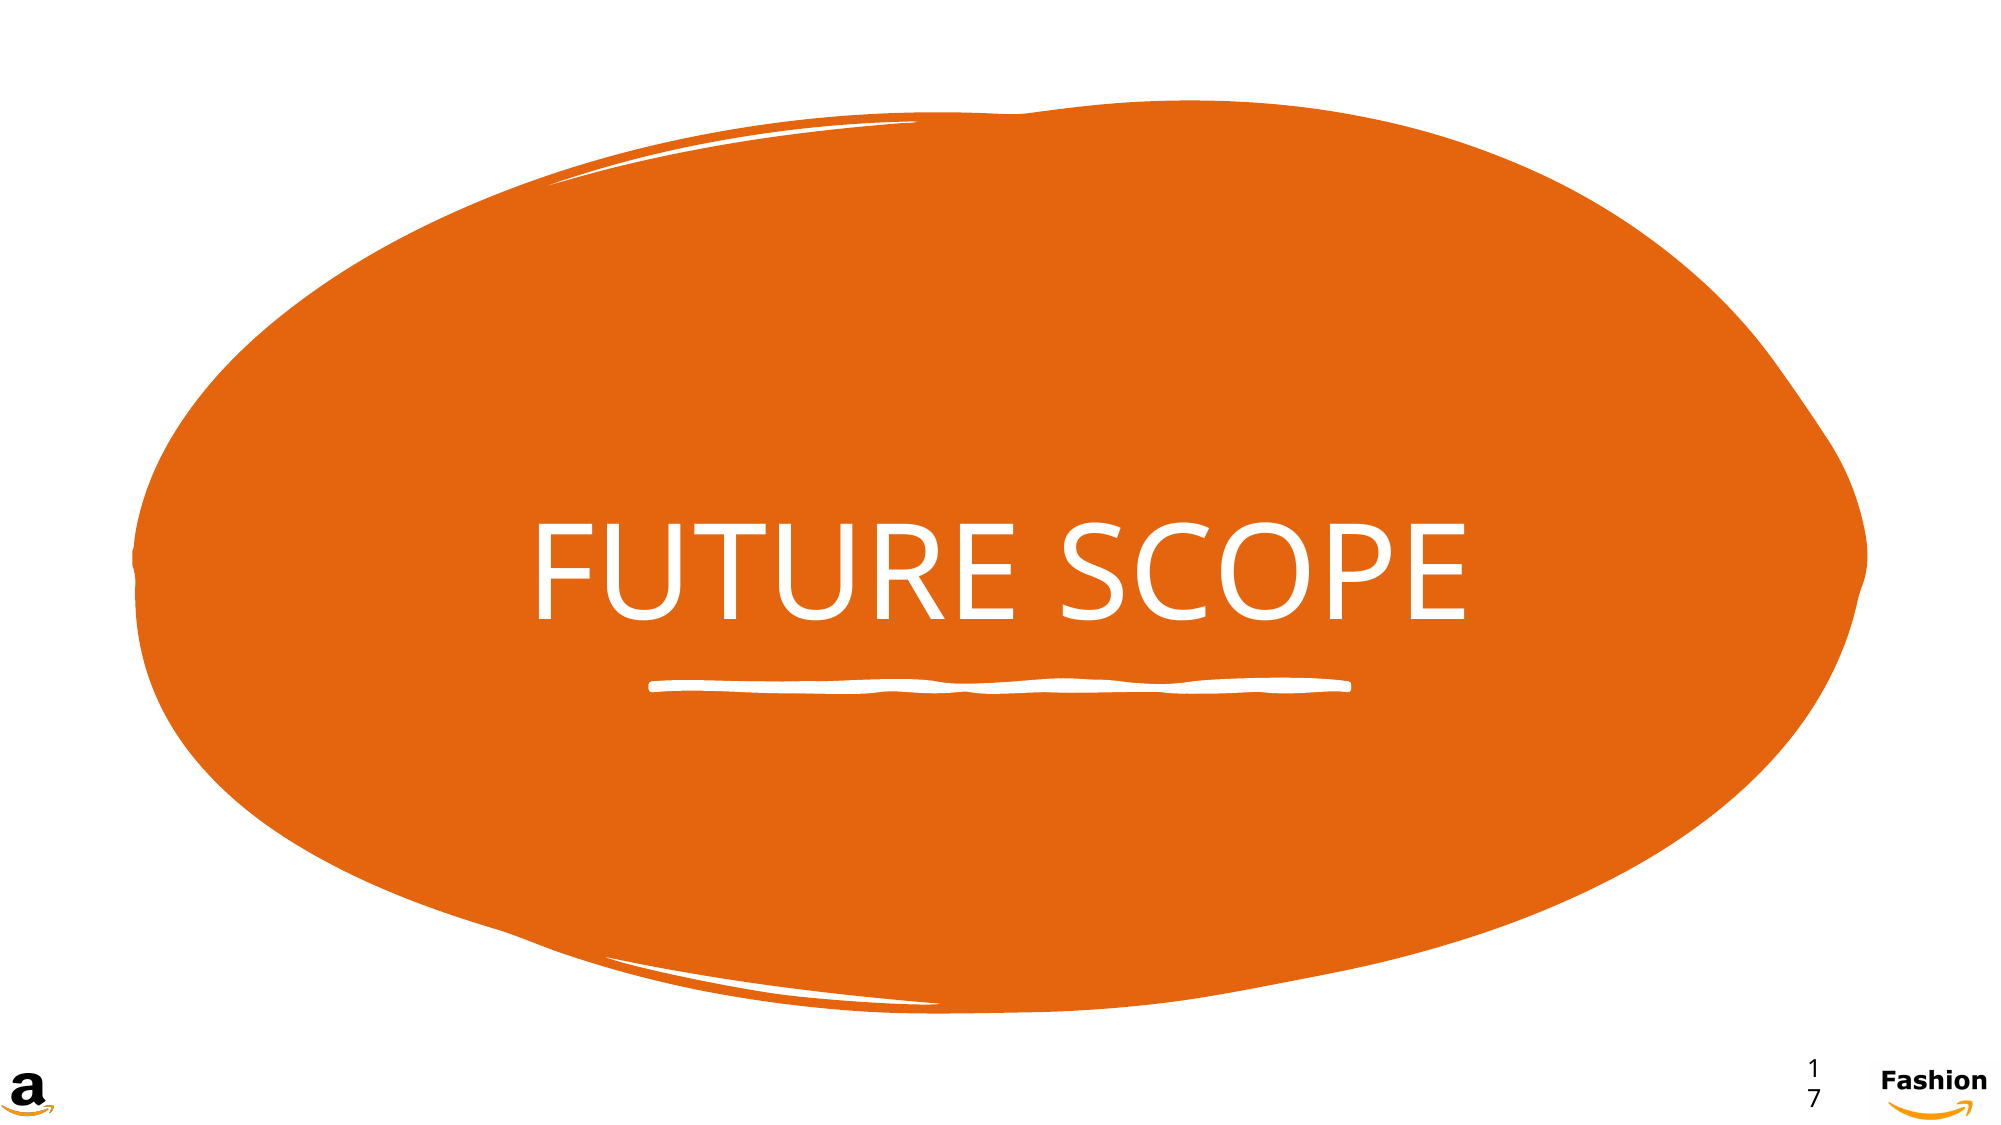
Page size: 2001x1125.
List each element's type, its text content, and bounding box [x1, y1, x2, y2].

text_box 17 [1792, 1044, 1847, 1120]
picture [1869, 1061, 2000, 1125]
picture [0, 1073, 56, 1118]
title FUTURE SCOPE [338, 313, 1661, 654]
